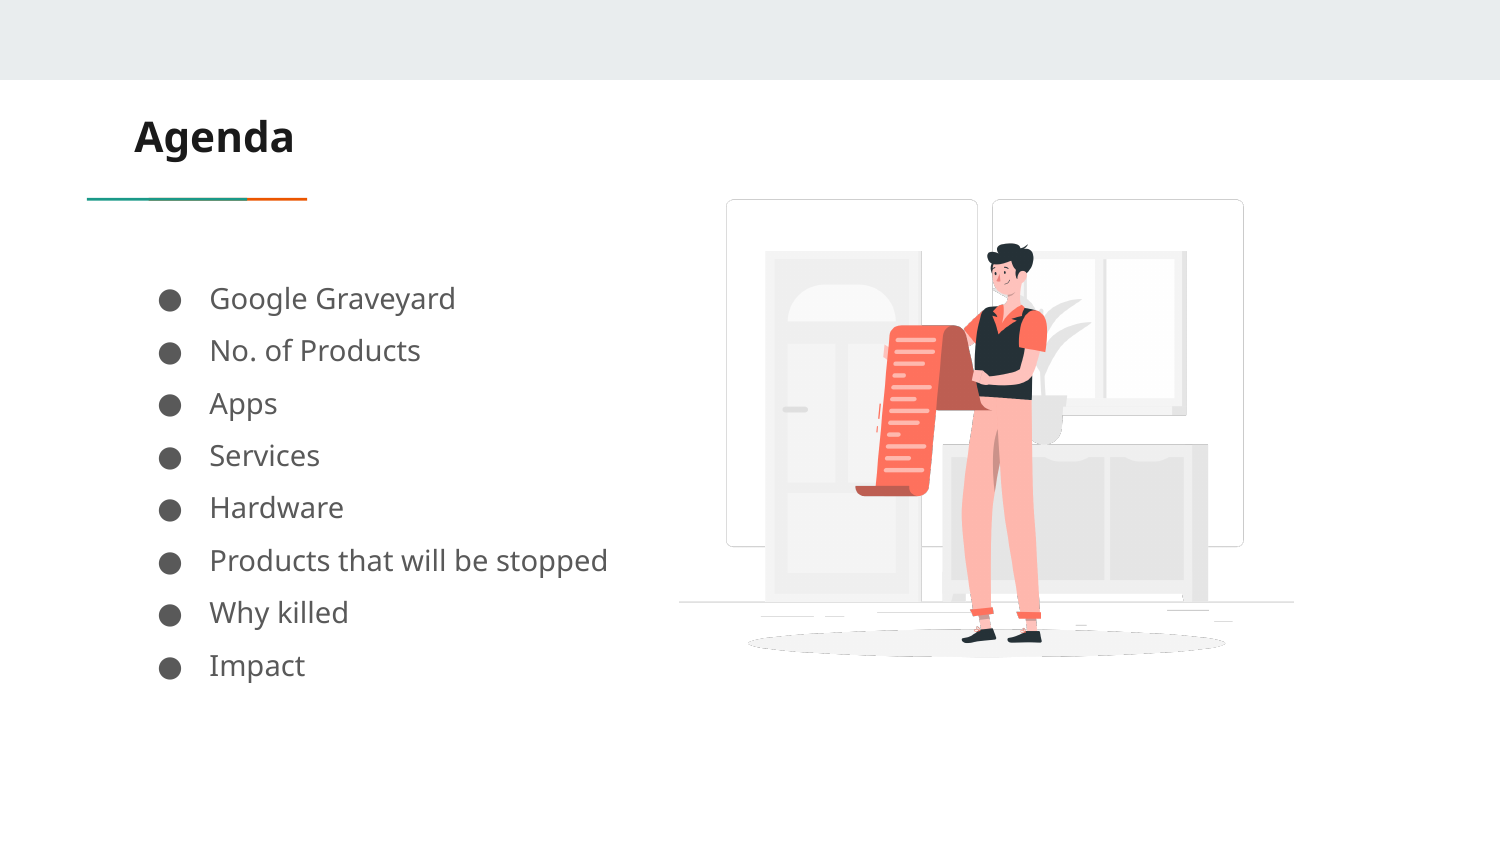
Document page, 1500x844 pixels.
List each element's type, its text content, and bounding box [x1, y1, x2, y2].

picture [679, 131, 1294, 746]
title Agenda [119, 92, 1381, 181]
text_box Google Graveyard No. of Products Apps Services Hardware Products that will be stopped Why killed Impact [119, 247, 674, 698]
